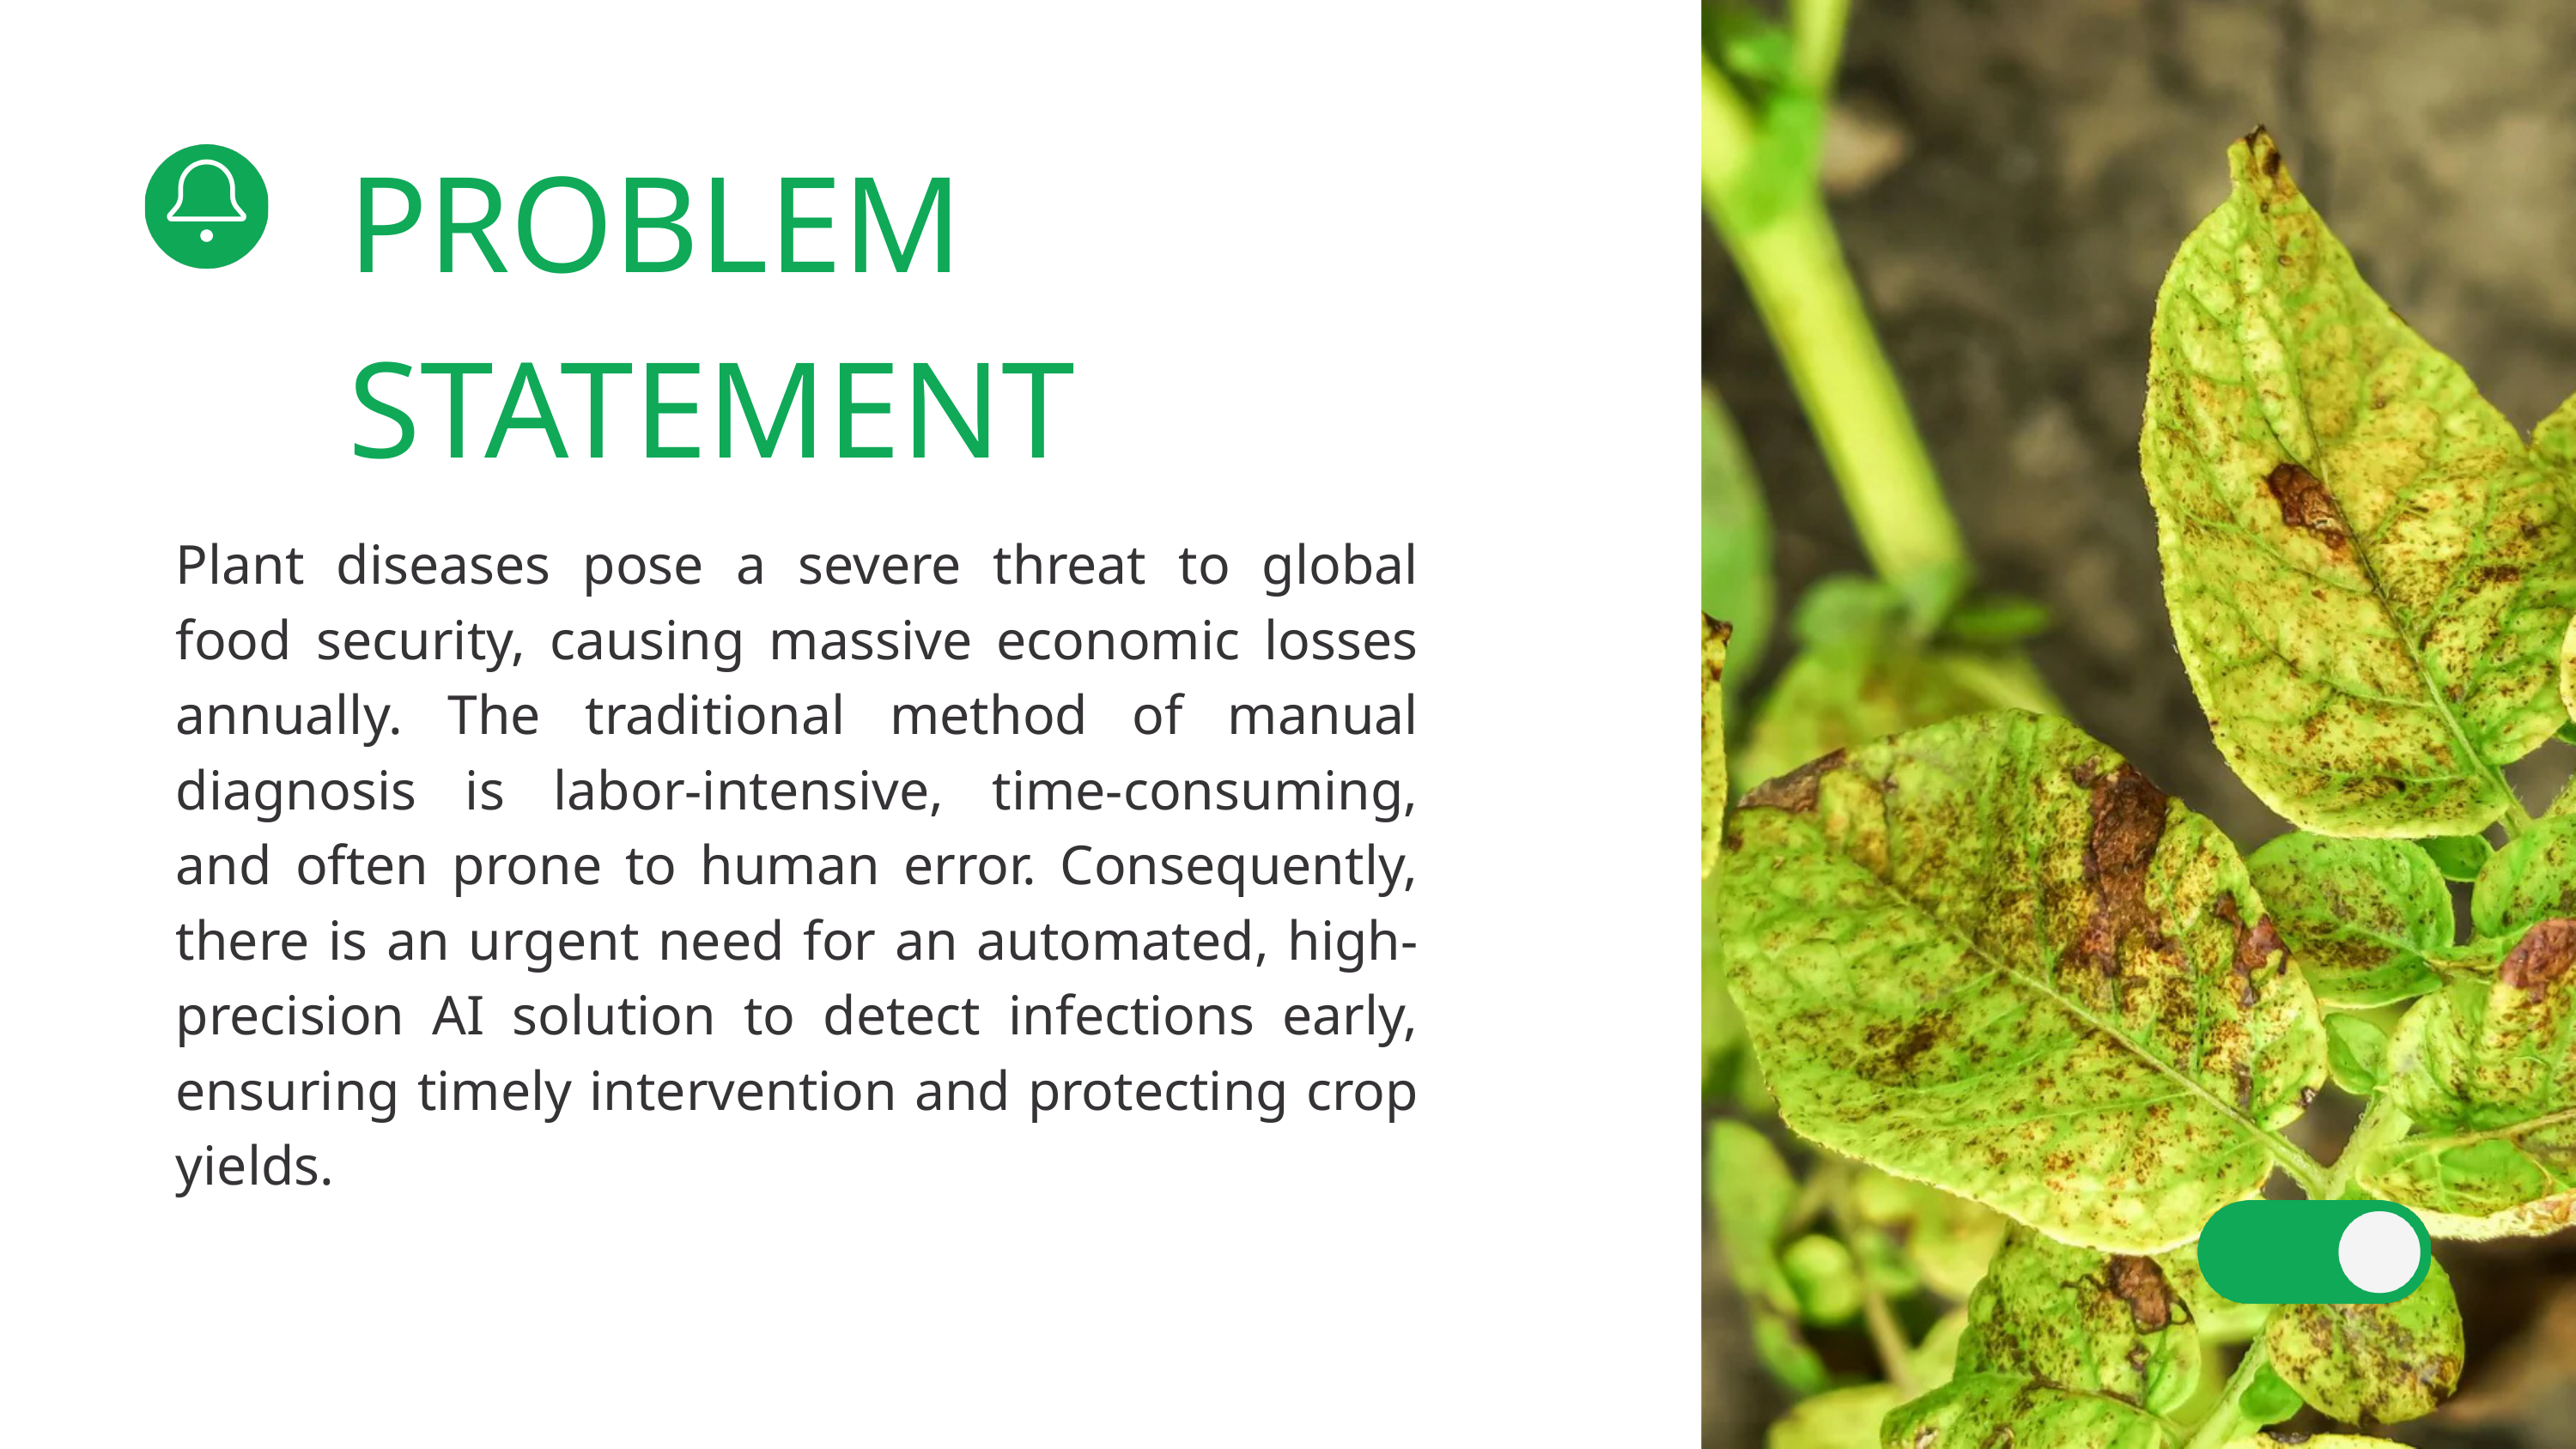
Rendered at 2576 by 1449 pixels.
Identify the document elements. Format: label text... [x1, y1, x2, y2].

text_box Plant diseases pose a severe threat to global food security, causing massive economic losses annually. The traditional method of manual diagnosis is labor-intensive, time-consuming, and often prone to human error. Consequently, there is an urgent need for an automated, high-precision AI solution to detect infections early, ensuring timely intervention and protecting crop yields. [175, 519, 1420, 1197]
text_box PROBLEM STATEMENT [348, 113, 1622, 485]
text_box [1701, 0, 2576, 1449]
text_box [144, 144, 269, 269]
